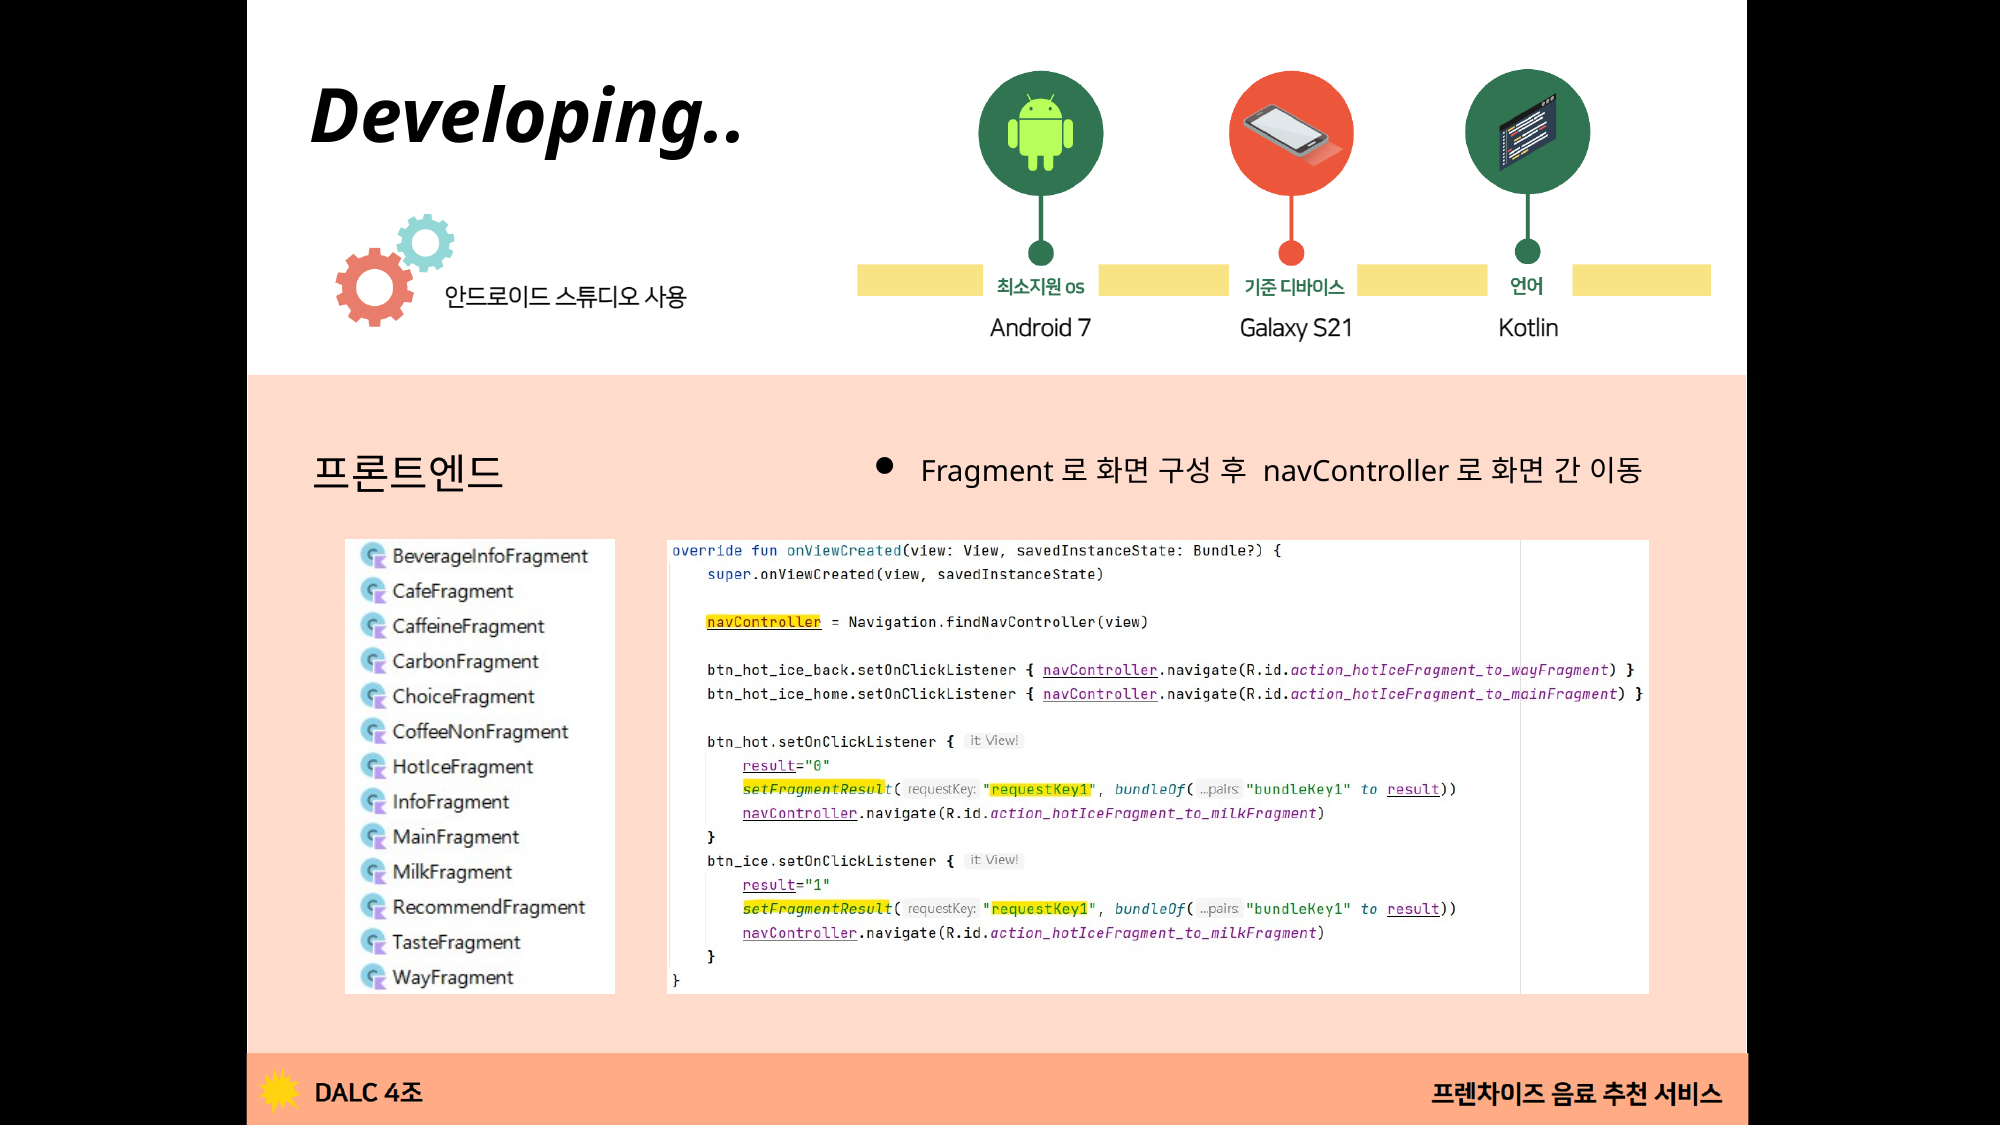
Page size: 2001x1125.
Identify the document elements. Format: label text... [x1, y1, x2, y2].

picture [243, 1053, 1756, 1125]
picture [666, 540, 1649, 994]
text_box [247, 0, 1747, 374]
picture [307, 183, 703, 347]
text_box Fragment로 화면 구성 후 navController로 화면 간 이동 [858, 444, 1659, 495]
text_box [247, 374, 1747, 1053]
title Developing.. [295, 9, 1699, 227]
picture [857, 45, 1711, 353]
picture [345, 539, 615, 994]
text_box 프론트엔드 [297, 367, 1702, 586]
